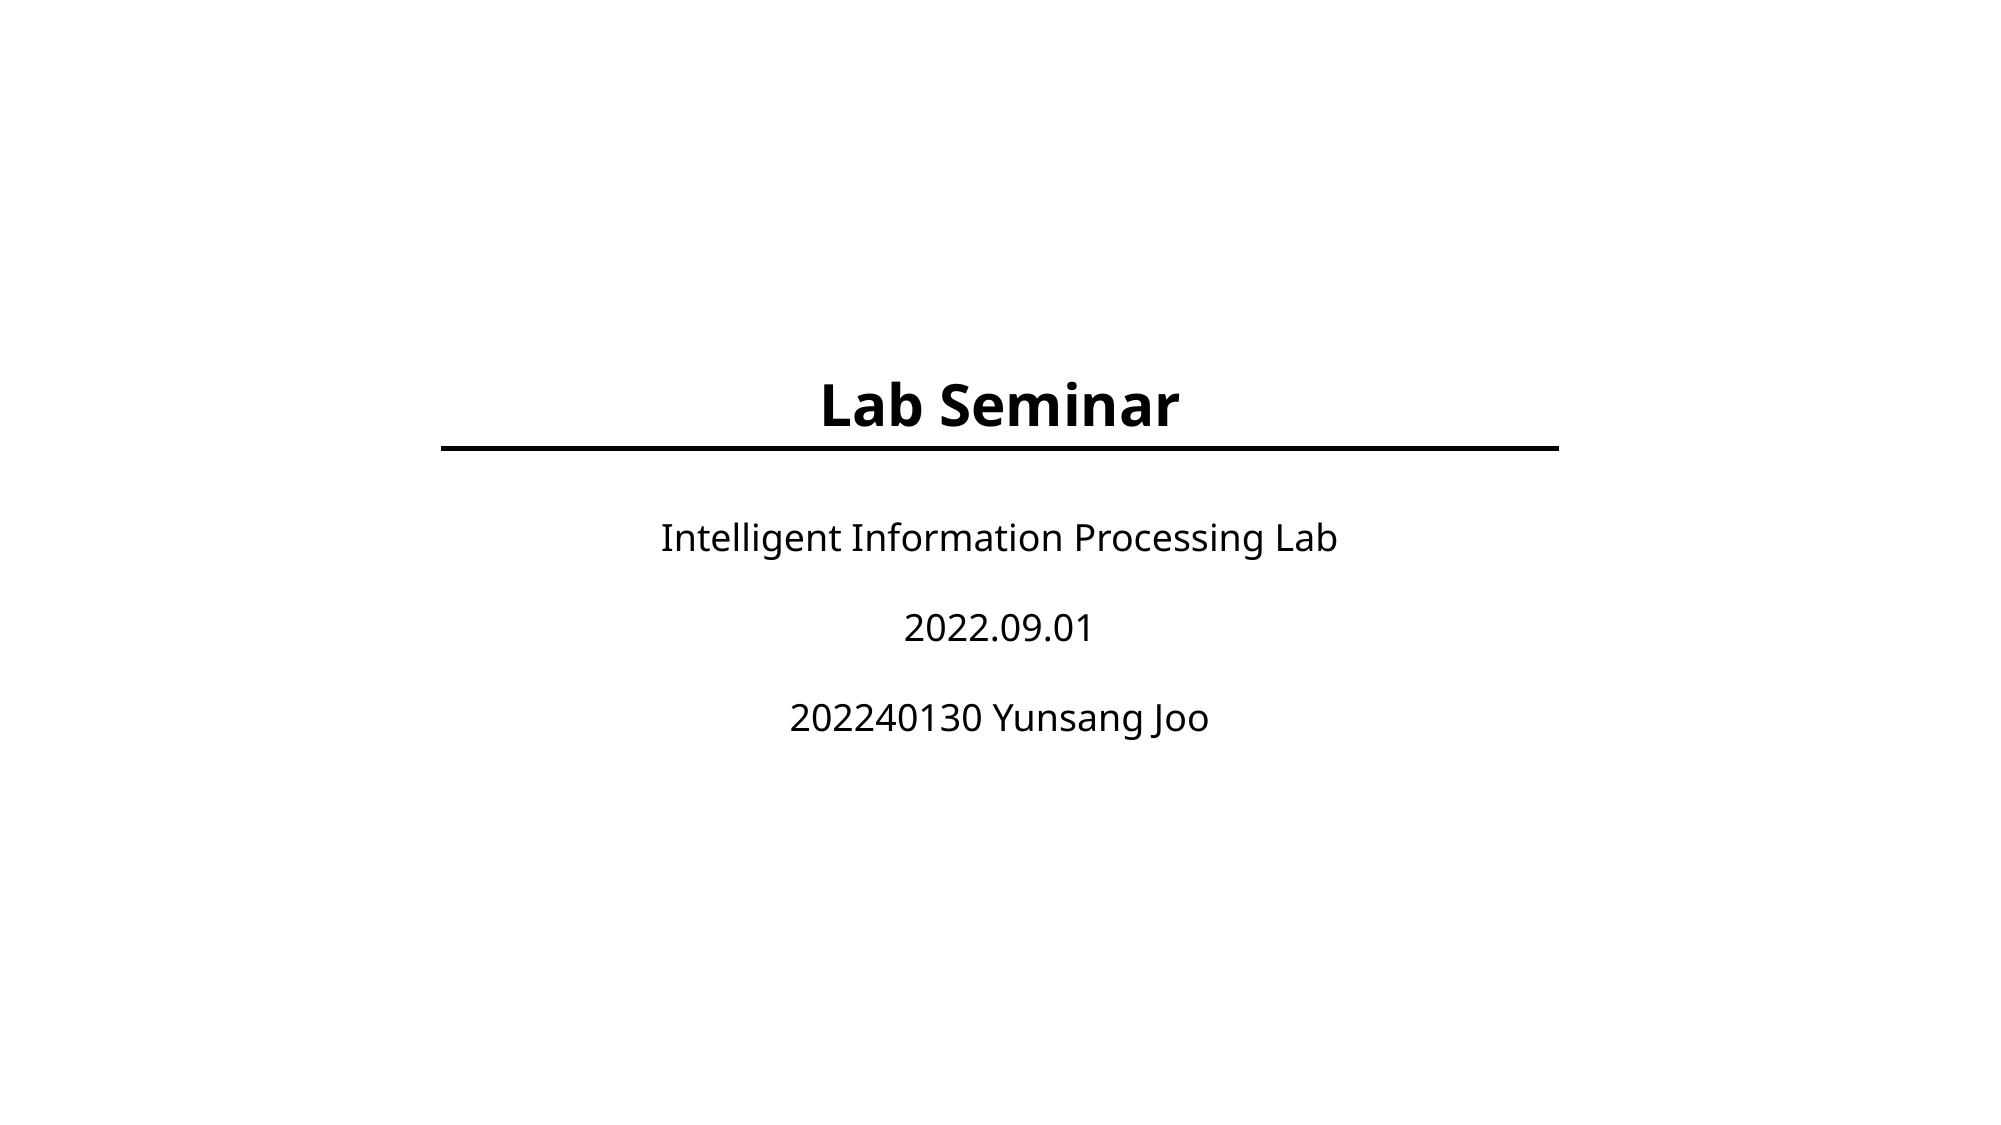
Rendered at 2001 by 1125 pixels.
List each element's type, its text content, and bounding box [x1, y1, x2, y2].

text_box Lab Seminar [385, 360, 1614, 446]
text_box Intelligent Information Processing Lab 2022.09.01 202240130 Yunsang Joo [622, 506, 1377, 747]
